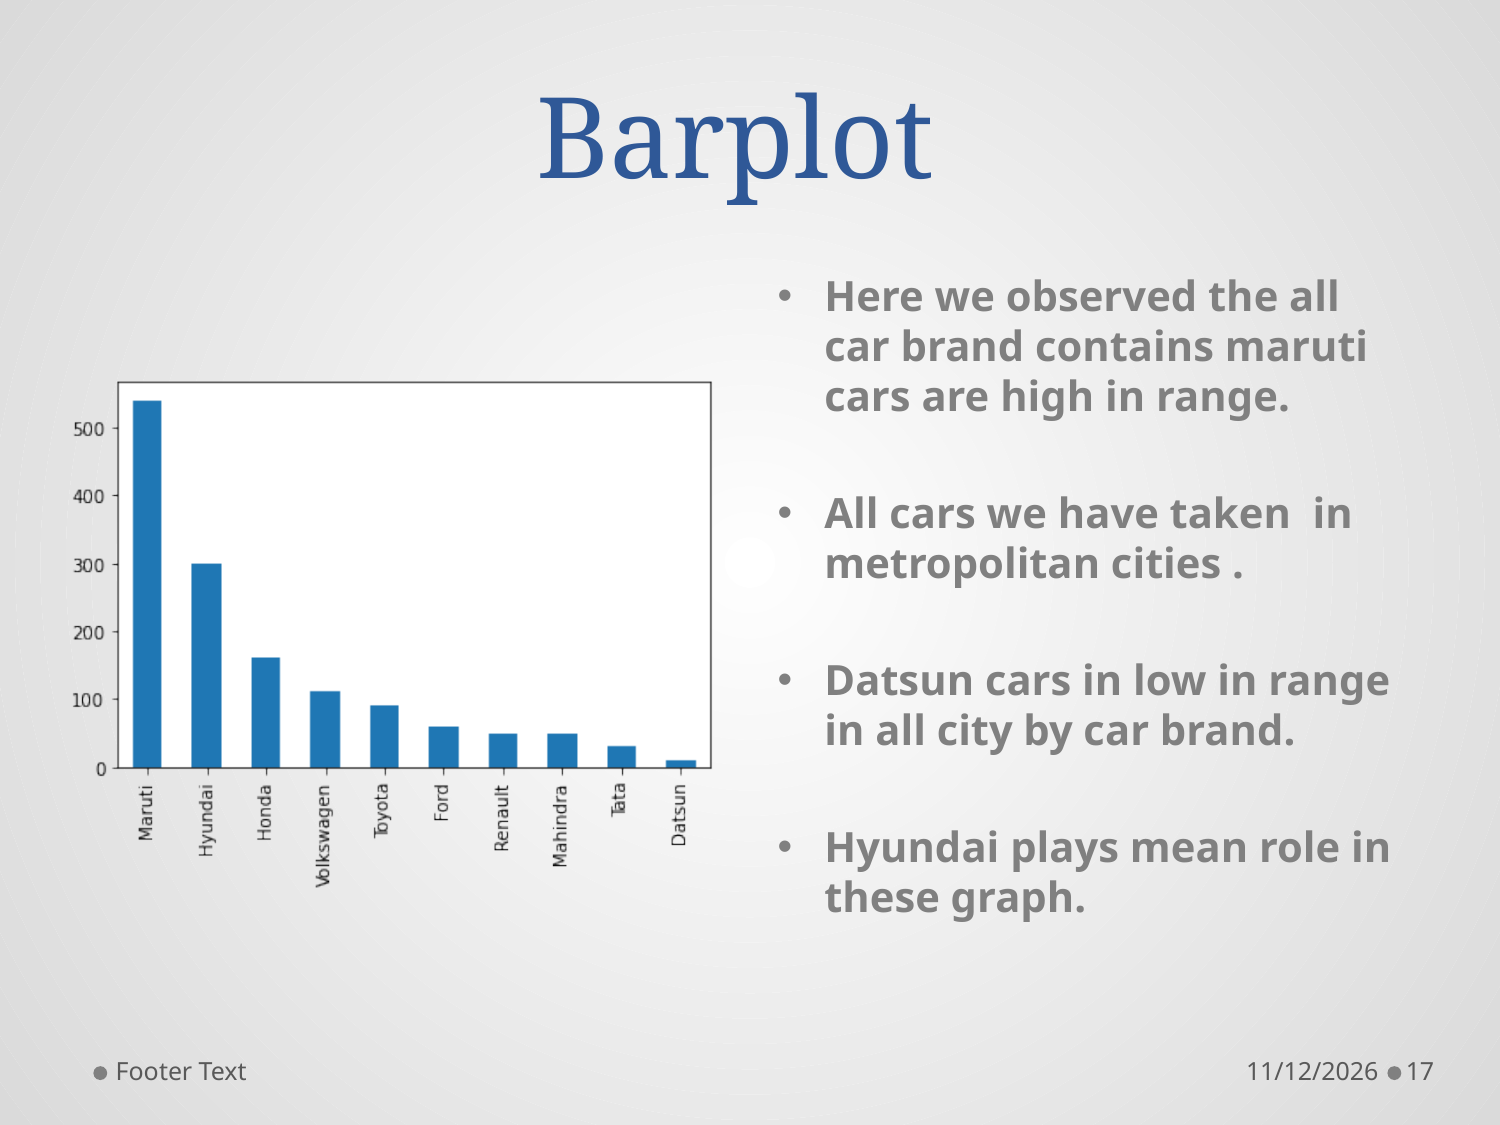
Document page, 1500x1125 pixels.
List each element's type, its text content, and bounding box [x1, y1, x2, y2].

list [59, 370, 724, 897]
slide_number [1043, 1042, 1386, 1103]
footer Footer Text [108, 1042, 576, 1103]
title Barplot [75, 0, 1425, 209]
slide_number 17 [1401, 1042, 1494, 1103]
list Here we observed the all car brand contains maruti cars are high in range. All cars we have taken in metropolitan cities . Datsun cars in low in range in all city by car brand. Hyundai plays mean role in these graph. [762, 262, 1425, 1005]
